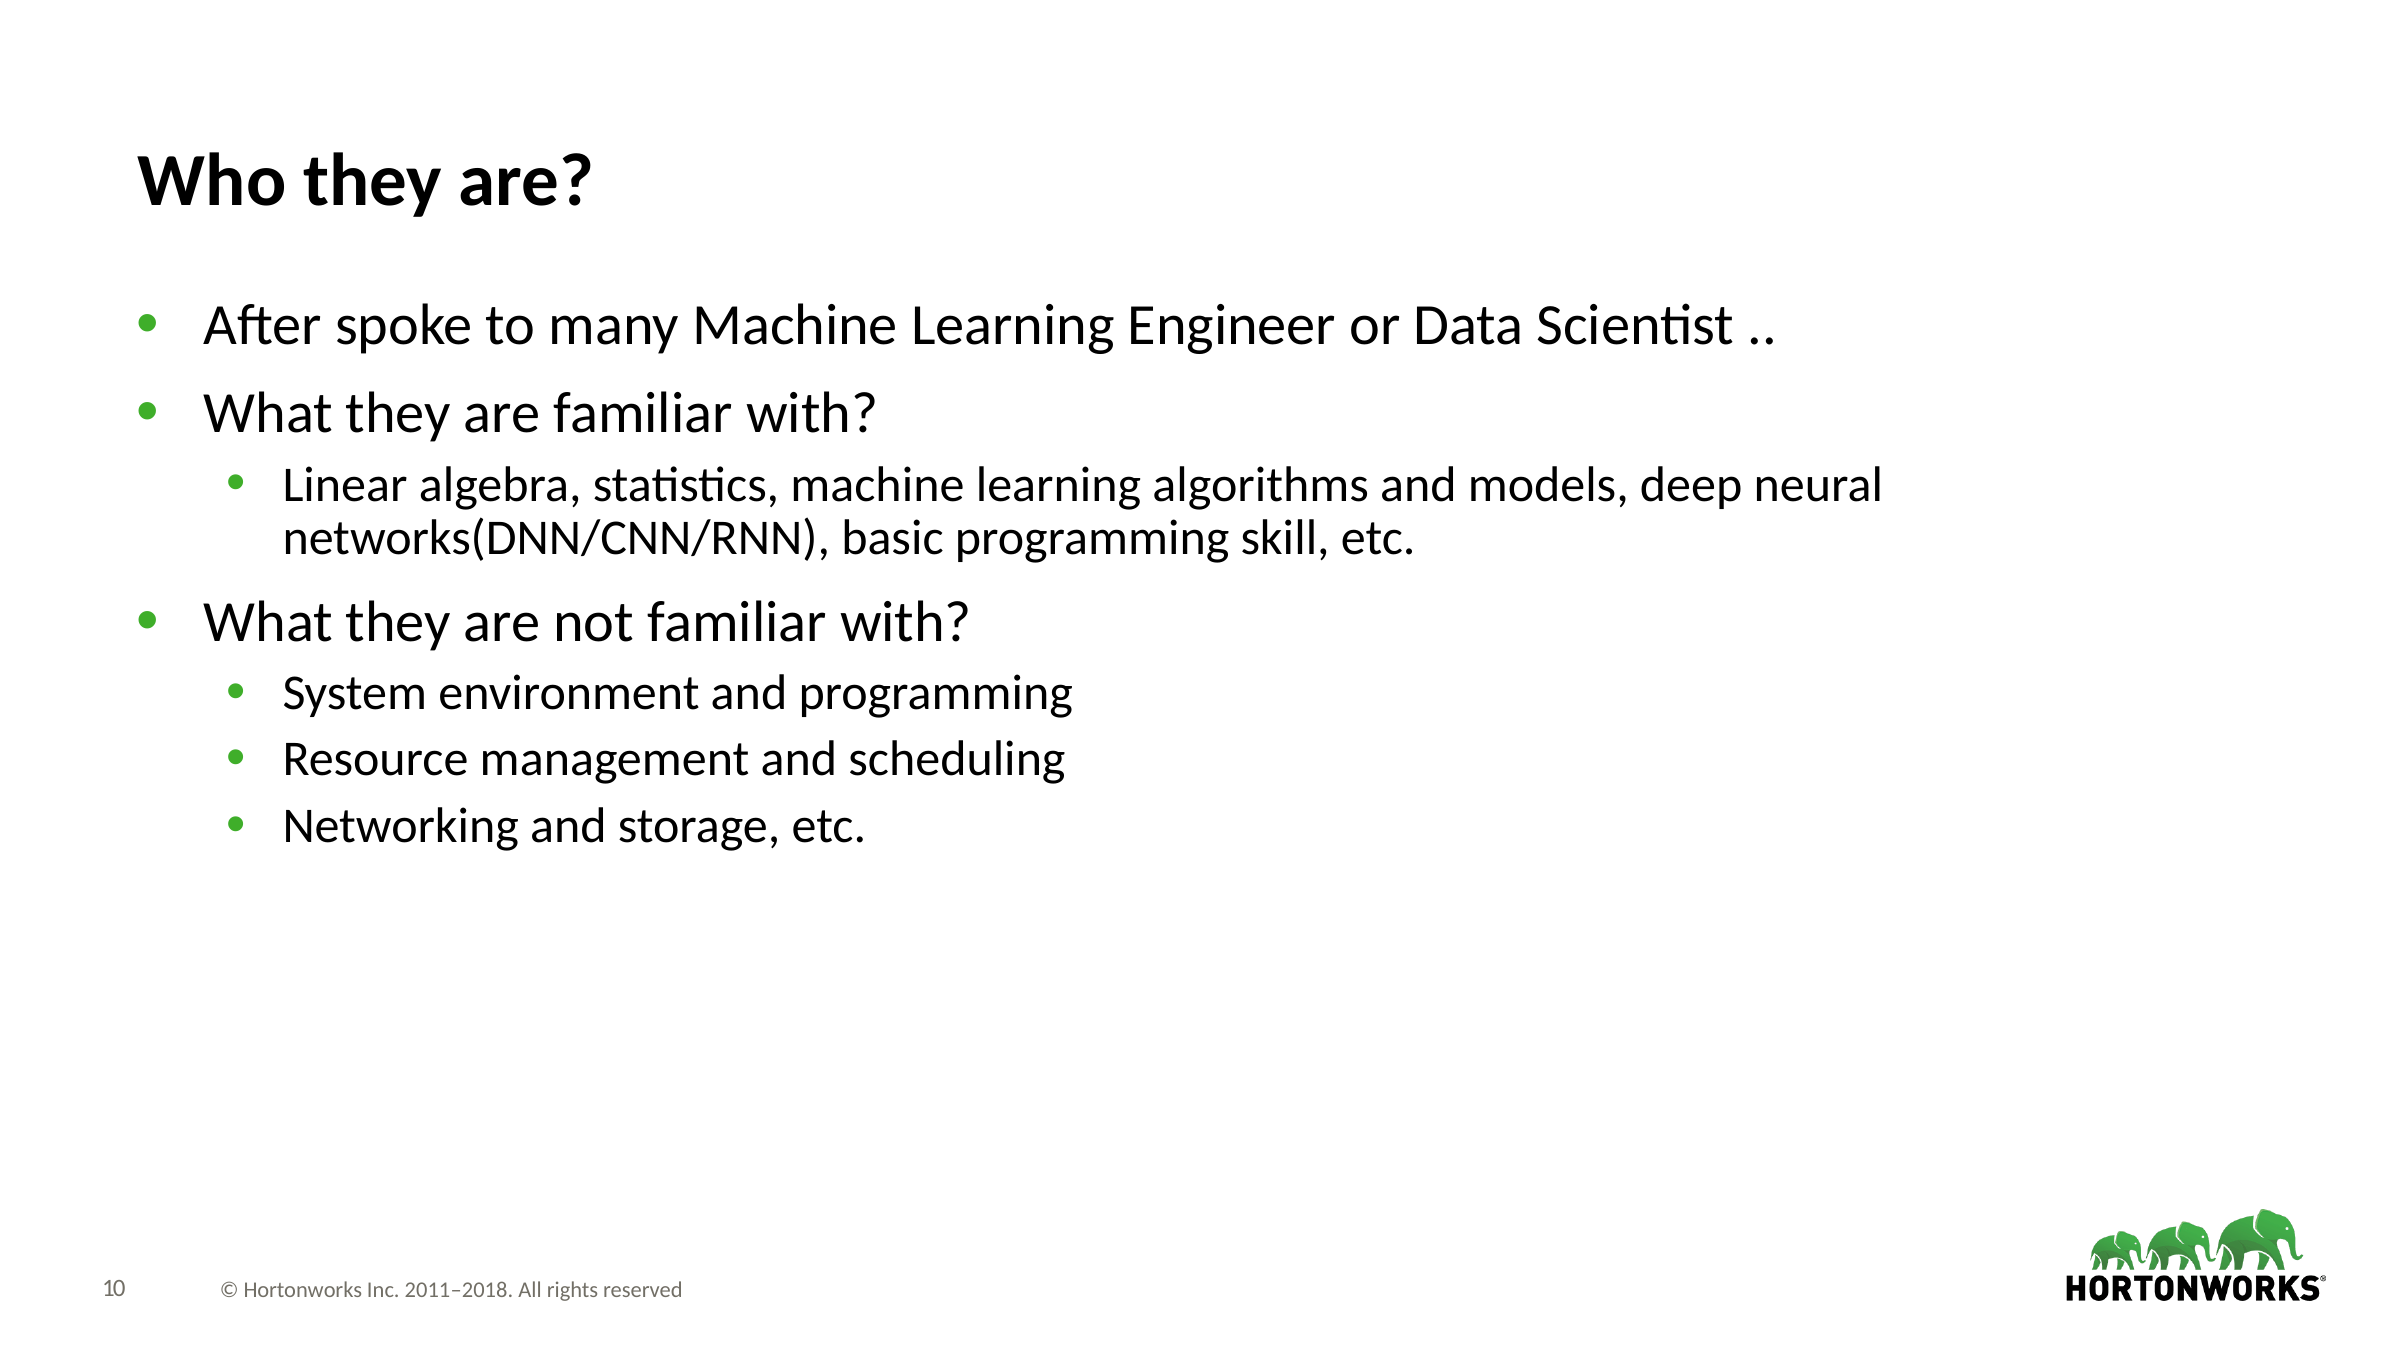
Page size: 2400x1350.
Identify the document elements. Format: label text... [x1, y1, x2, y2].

picture [2066, 1209, 2326, 1303]
list After spoke to many Machine Learning Engineer or Data Scientist .. What they are familiar with? Linear algebra, statistics, machine learning algorithms and models, deep neural networks(DNN/CNN/RNN), basic programming skill, etc. What they are not familiar with? System environment and programming Resource management and scheduling Networking and storage, etc. [136, 294, 2300, 1159]
title Who they are? [138, 52, 2298, 221]
